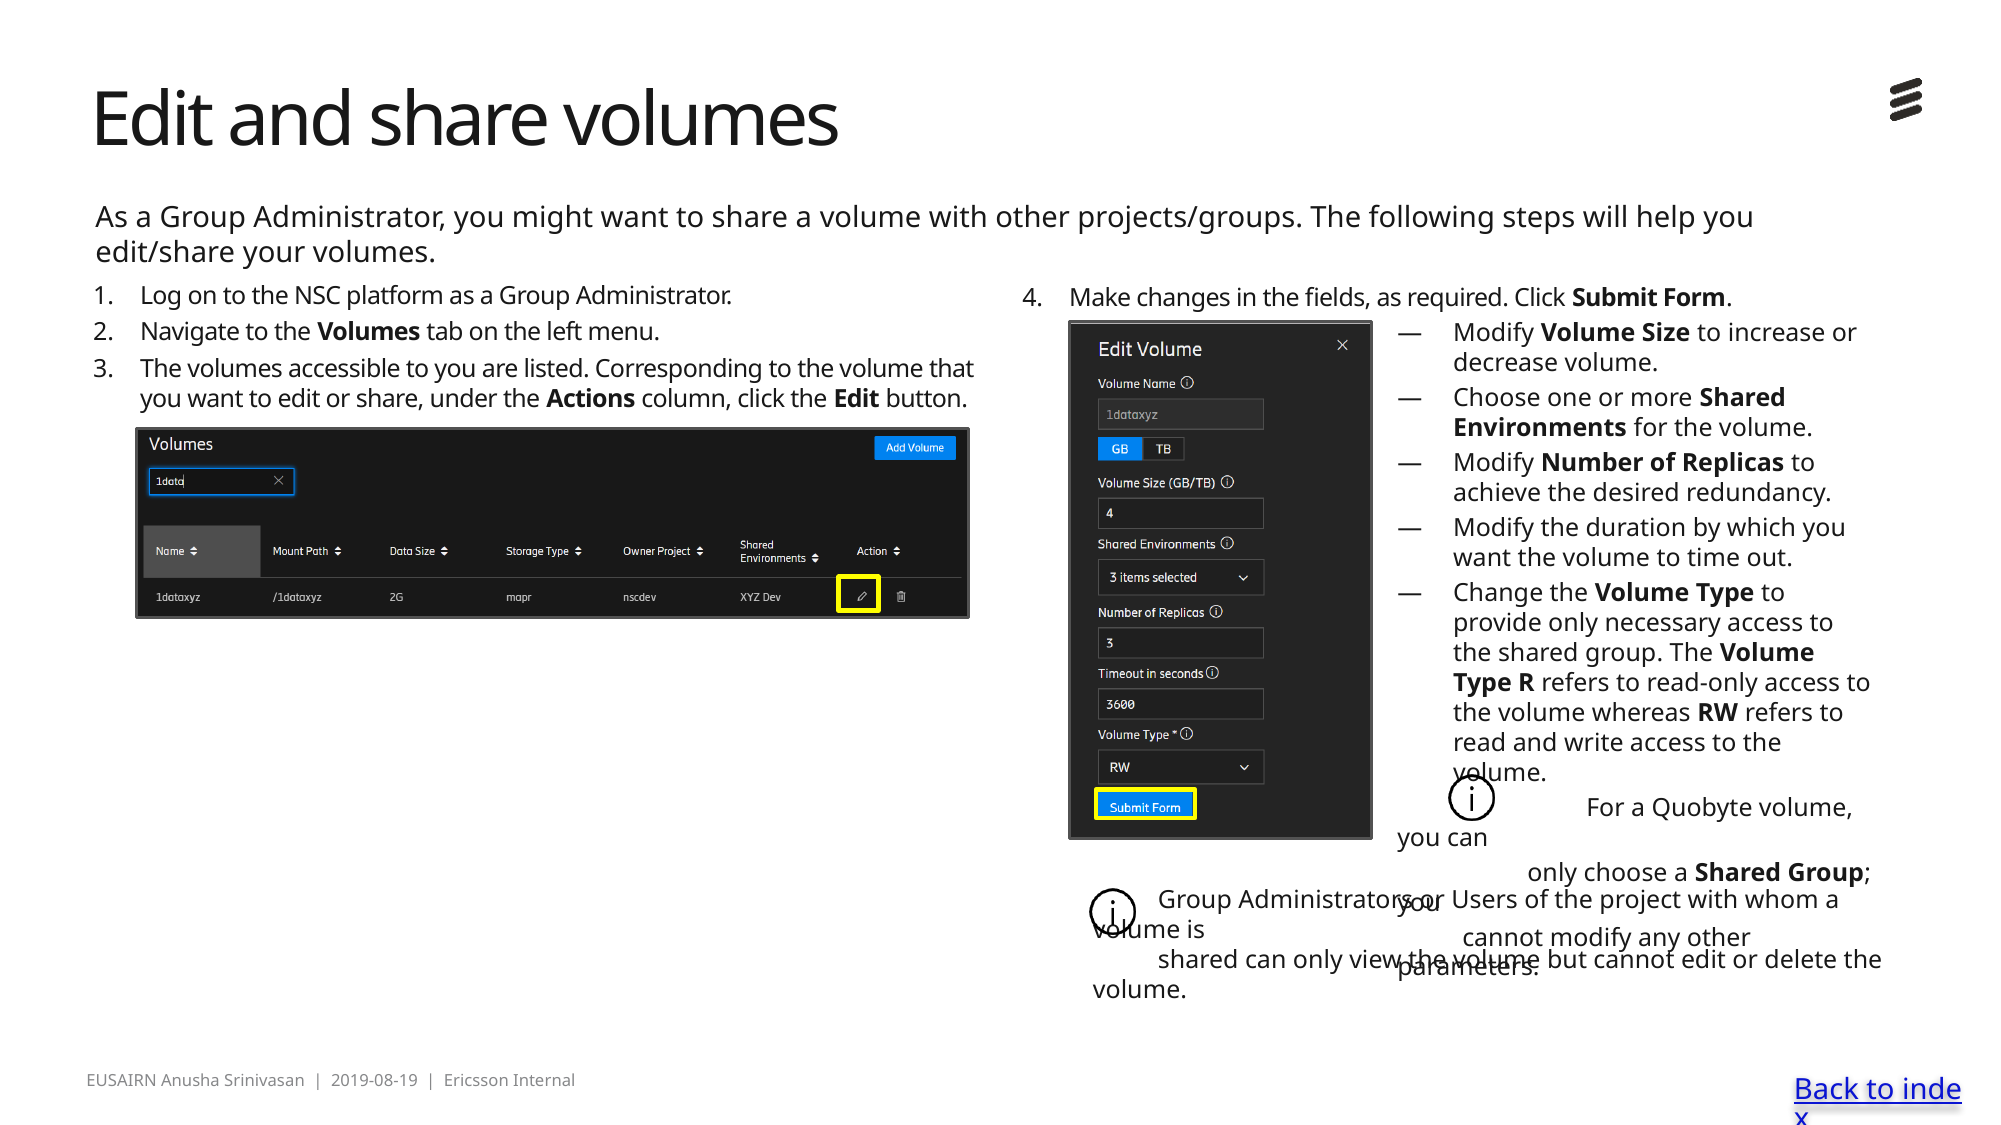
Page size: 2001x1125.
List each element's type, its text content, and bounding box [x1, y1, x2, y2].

picture [1070, 323, 1371, 838]
list Log on to the NSC platform as a Group Administrator. Navigate to the Volumes tab on the left menu. The volumes accessible to you are listed. Corresponding to the volume that you want to edit or share, under the Actions column, click the Edit button. [81, 273, 980, 1091]
list Make changes in the fields, as required. Click Submit Form. Modify Volume Size to increase or decrease volume. Choose one or more Shared Environments for the volume. Modify Number of Replicas to achieve the desired redundancy. Modify the duration by which you want the volume to time out. Change the Volume Type to provide only necessary access to the shared group. The Volume Type R refers to read-only access to the volume whereas RW refers to read and write access to the volume. For a Quobyte volume, you can only choose a Shared Group; you cannot modify any other parameters. [1010, 275, 1879, 1094]
title Edit and share volumes [78, 77, 1450, 174]
text_box Group Administrators or Users of the project with whom a volume is shared can only view the volume but cannot edit or delete the volume. [1079, 881, 1910, 1005]
picture [137, 429, 968, 617]
picture [1448, 774, 1495, 821]
picture [1089, 888, 1136, 935]
text_box Back to index [1781, 1070, 1978, 1111]
text_box As a Group Administrator, you might want to share a volume with other projects/groups. The following steps will help you edit/share your volumes. [83, 198, 1880, 269]
